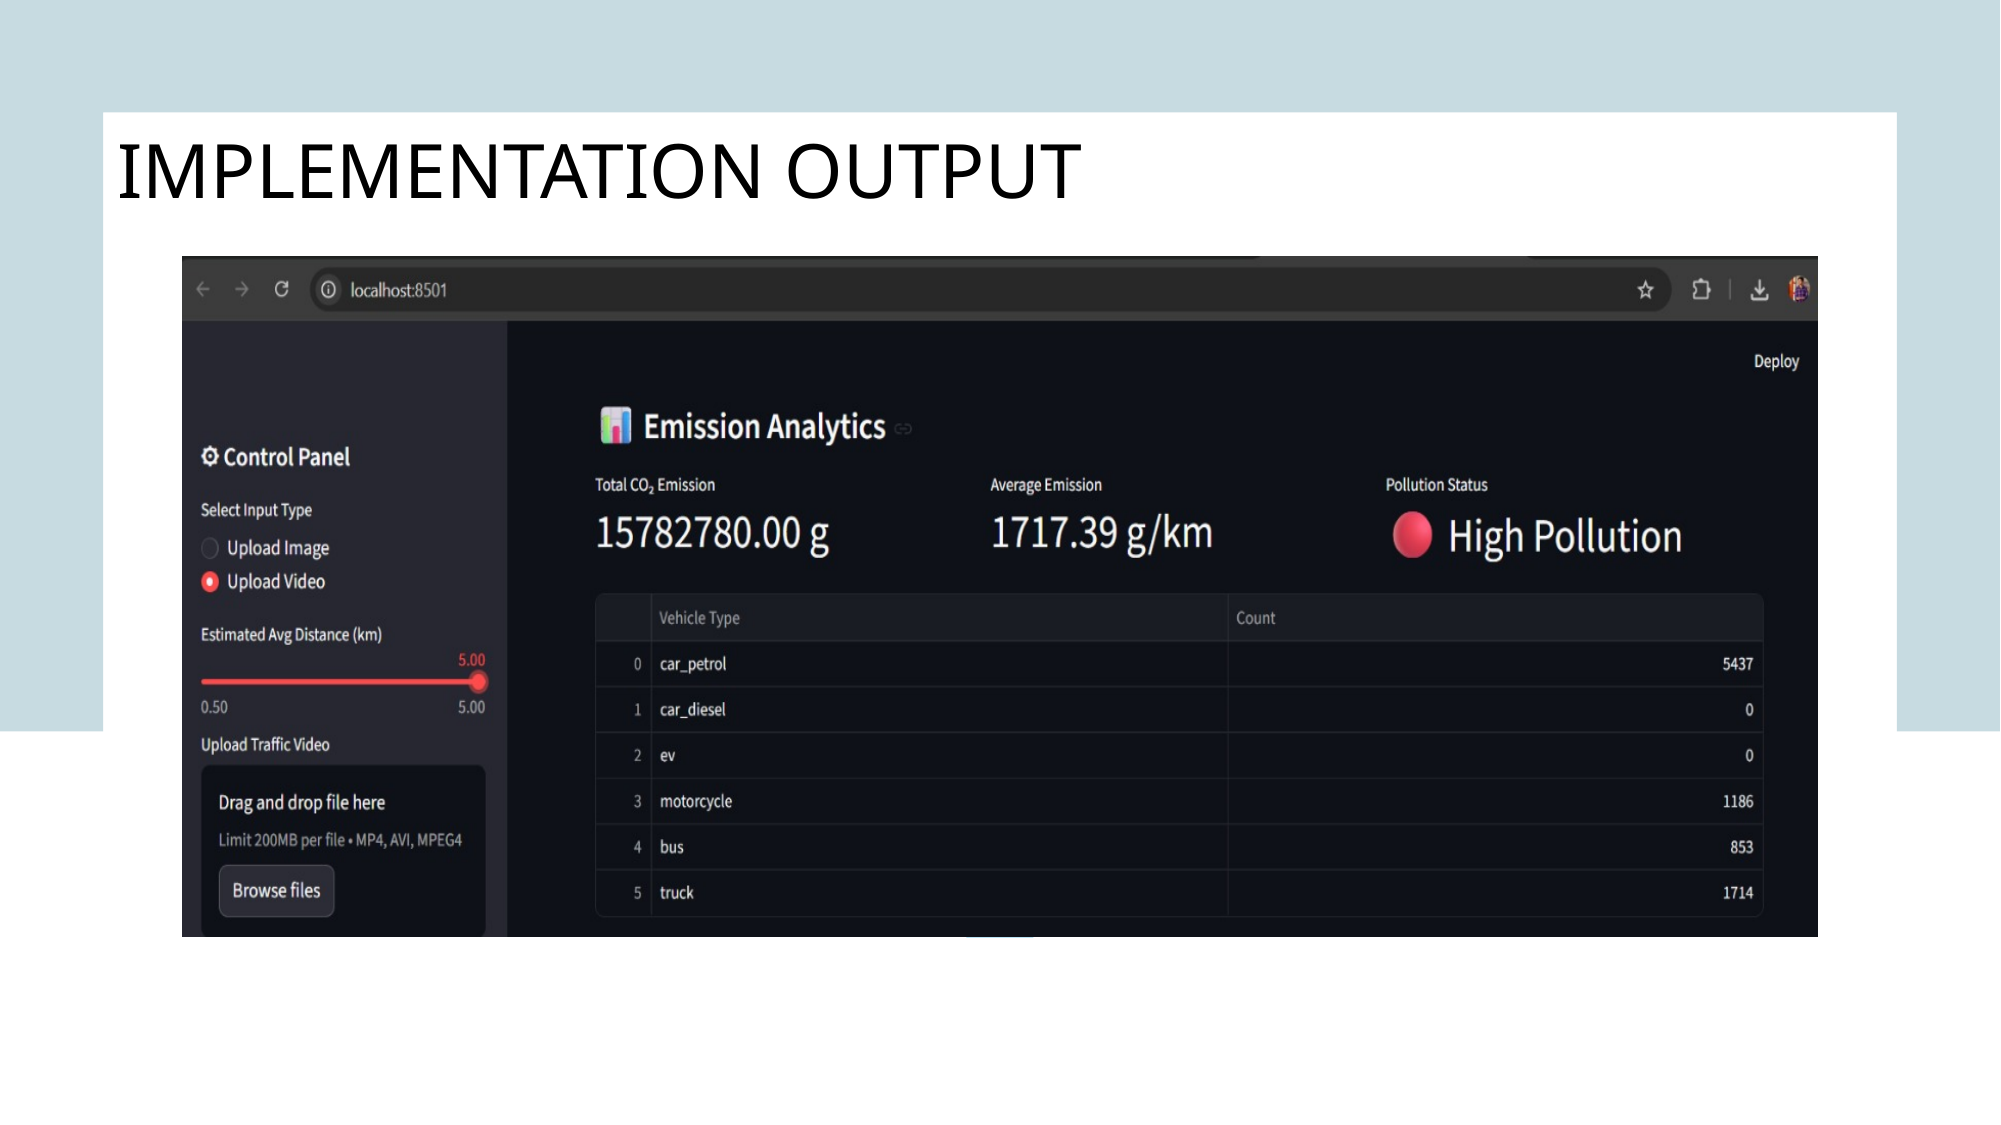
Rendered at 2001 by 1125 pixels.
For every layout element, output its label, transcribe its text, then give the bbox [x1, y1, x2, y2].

subtitle IMPLEMENTATION OUTPUT [117, 124, 1437, 274]
picture [181, 256, 1818, 937]
